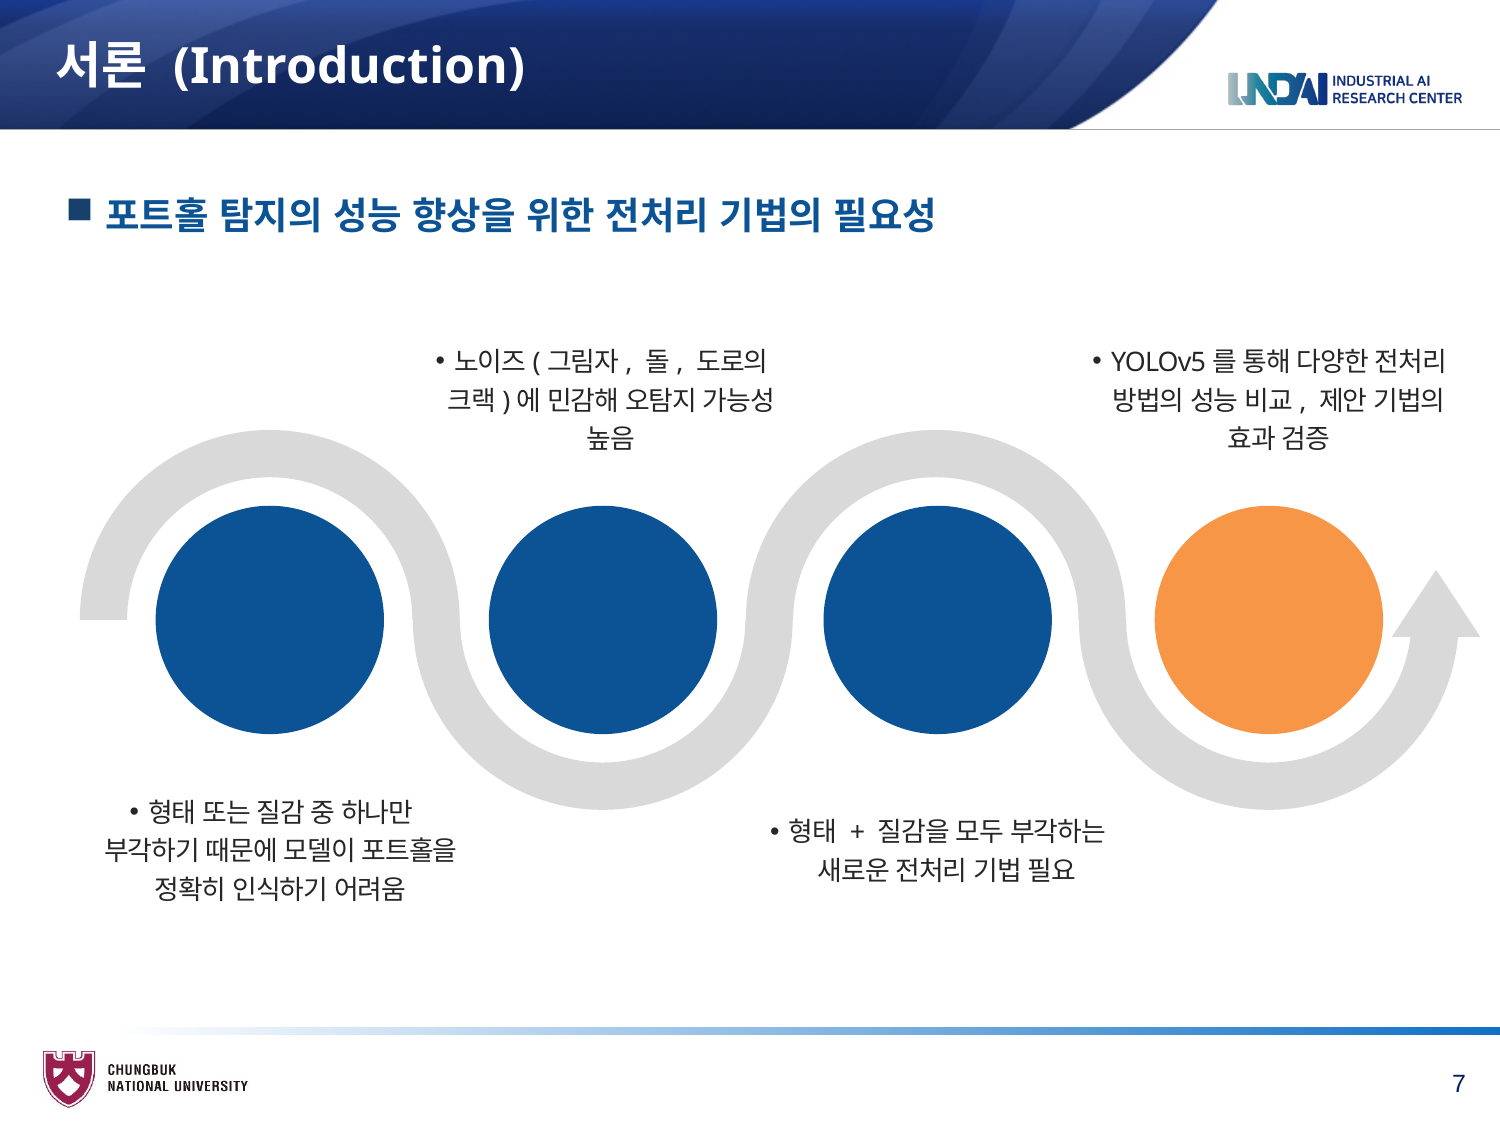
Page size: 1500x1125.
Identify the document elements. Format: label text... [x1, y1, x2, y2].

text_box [67, 330, 1481, 913]
picture [41, 1049, 249, 1109]
text_box 포트홀 탐지의 성능 향상을 위한 전처리 기법의 필요성 [65, 178, 1052, 237]
title 서론 (Introduction) [55, 10, 1375, 116]
picture [0, 0, 1500, 129]
